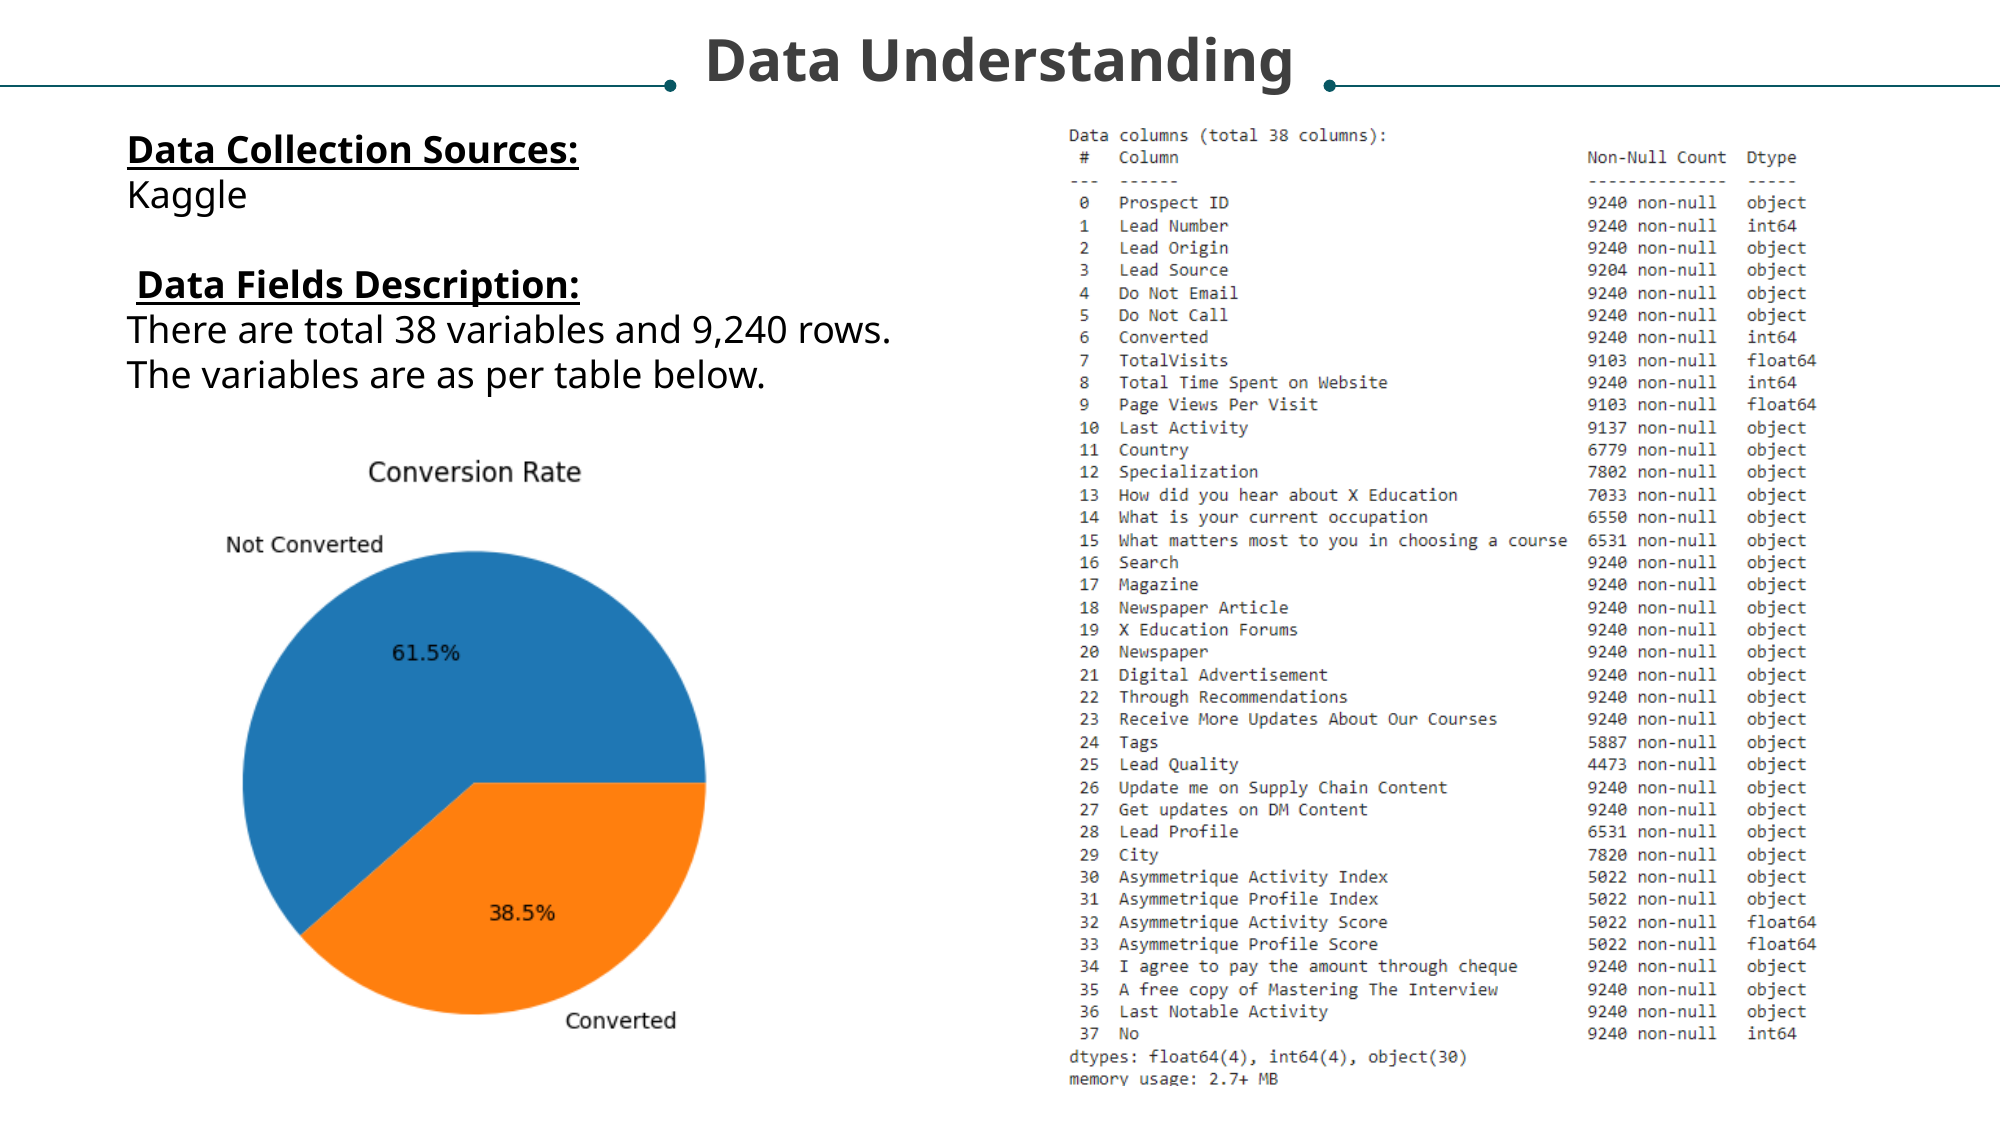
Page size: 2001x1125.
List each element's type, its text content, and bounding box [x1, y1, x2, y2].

picture [1059, 126, 1854, 1086]
text_box Data Understanding [37, 31, 1963, 95]
picture [193, 443, 788, 1057]
text_box Data Collection Sources: Kaggle Data Fields Description: There are total 38 variables and 9,240 rows. The variables are as per table below. [111, 111, 974, 976]
